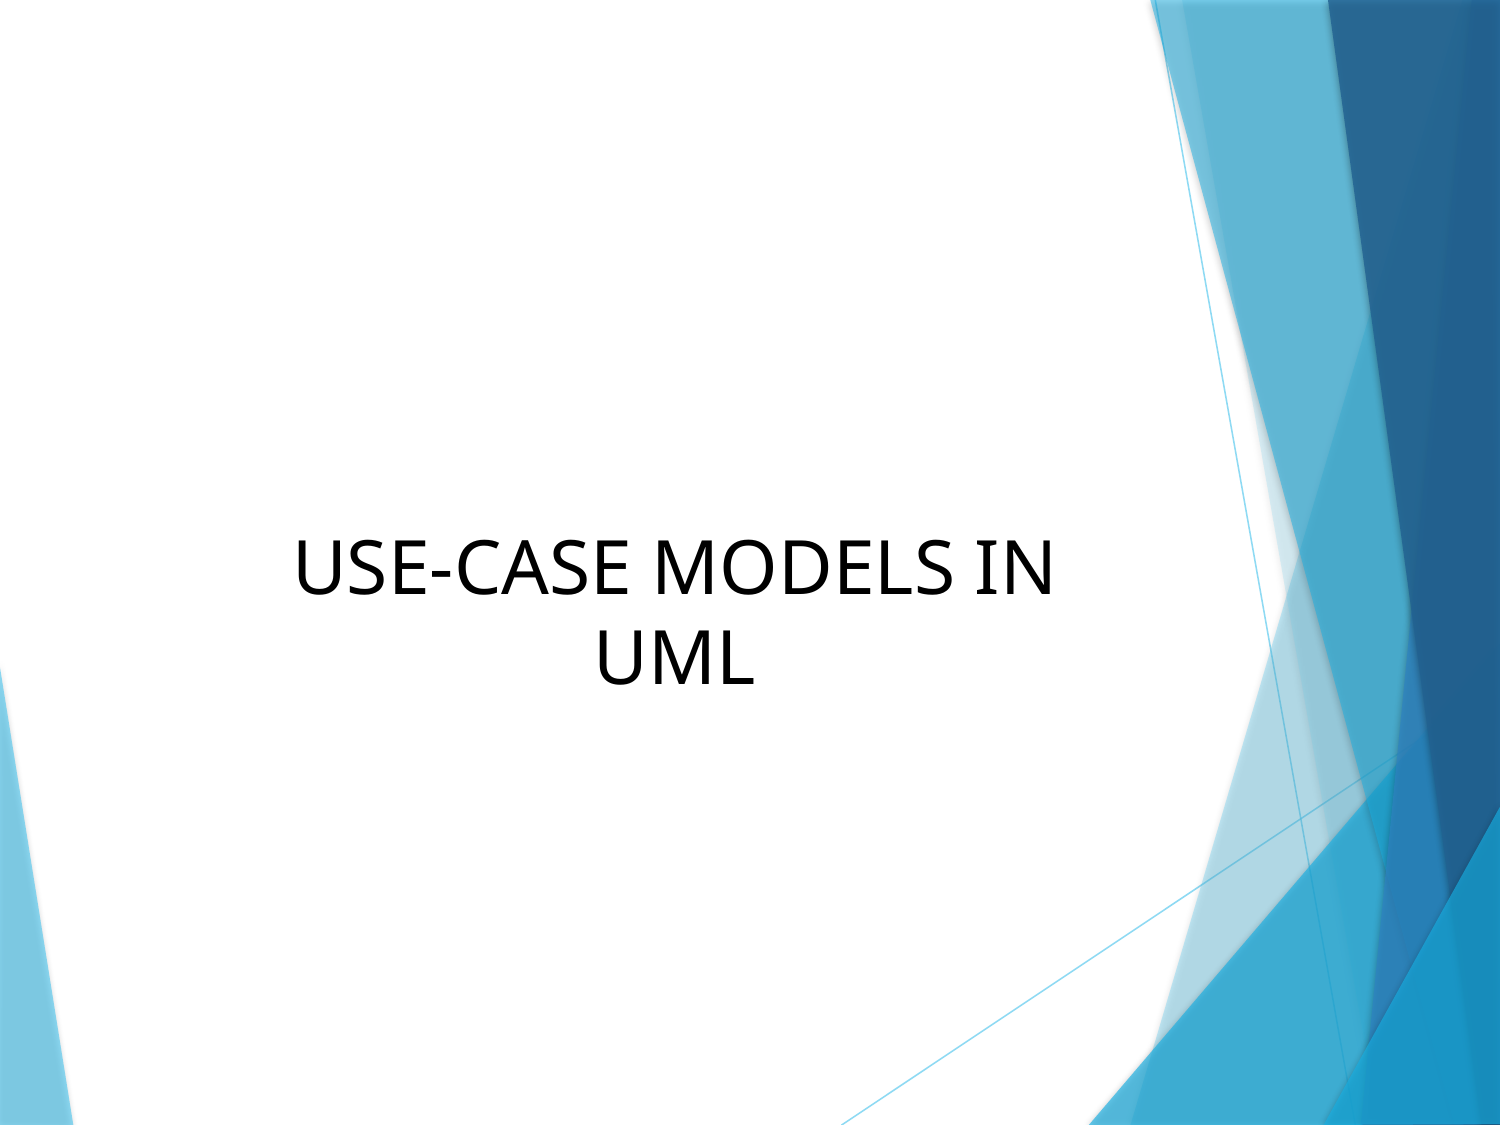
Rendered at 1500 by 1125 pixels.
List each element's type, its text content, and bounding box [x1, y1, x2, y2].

title USE-CASE MODELS IN UML [0, 512, 1350, 763]
